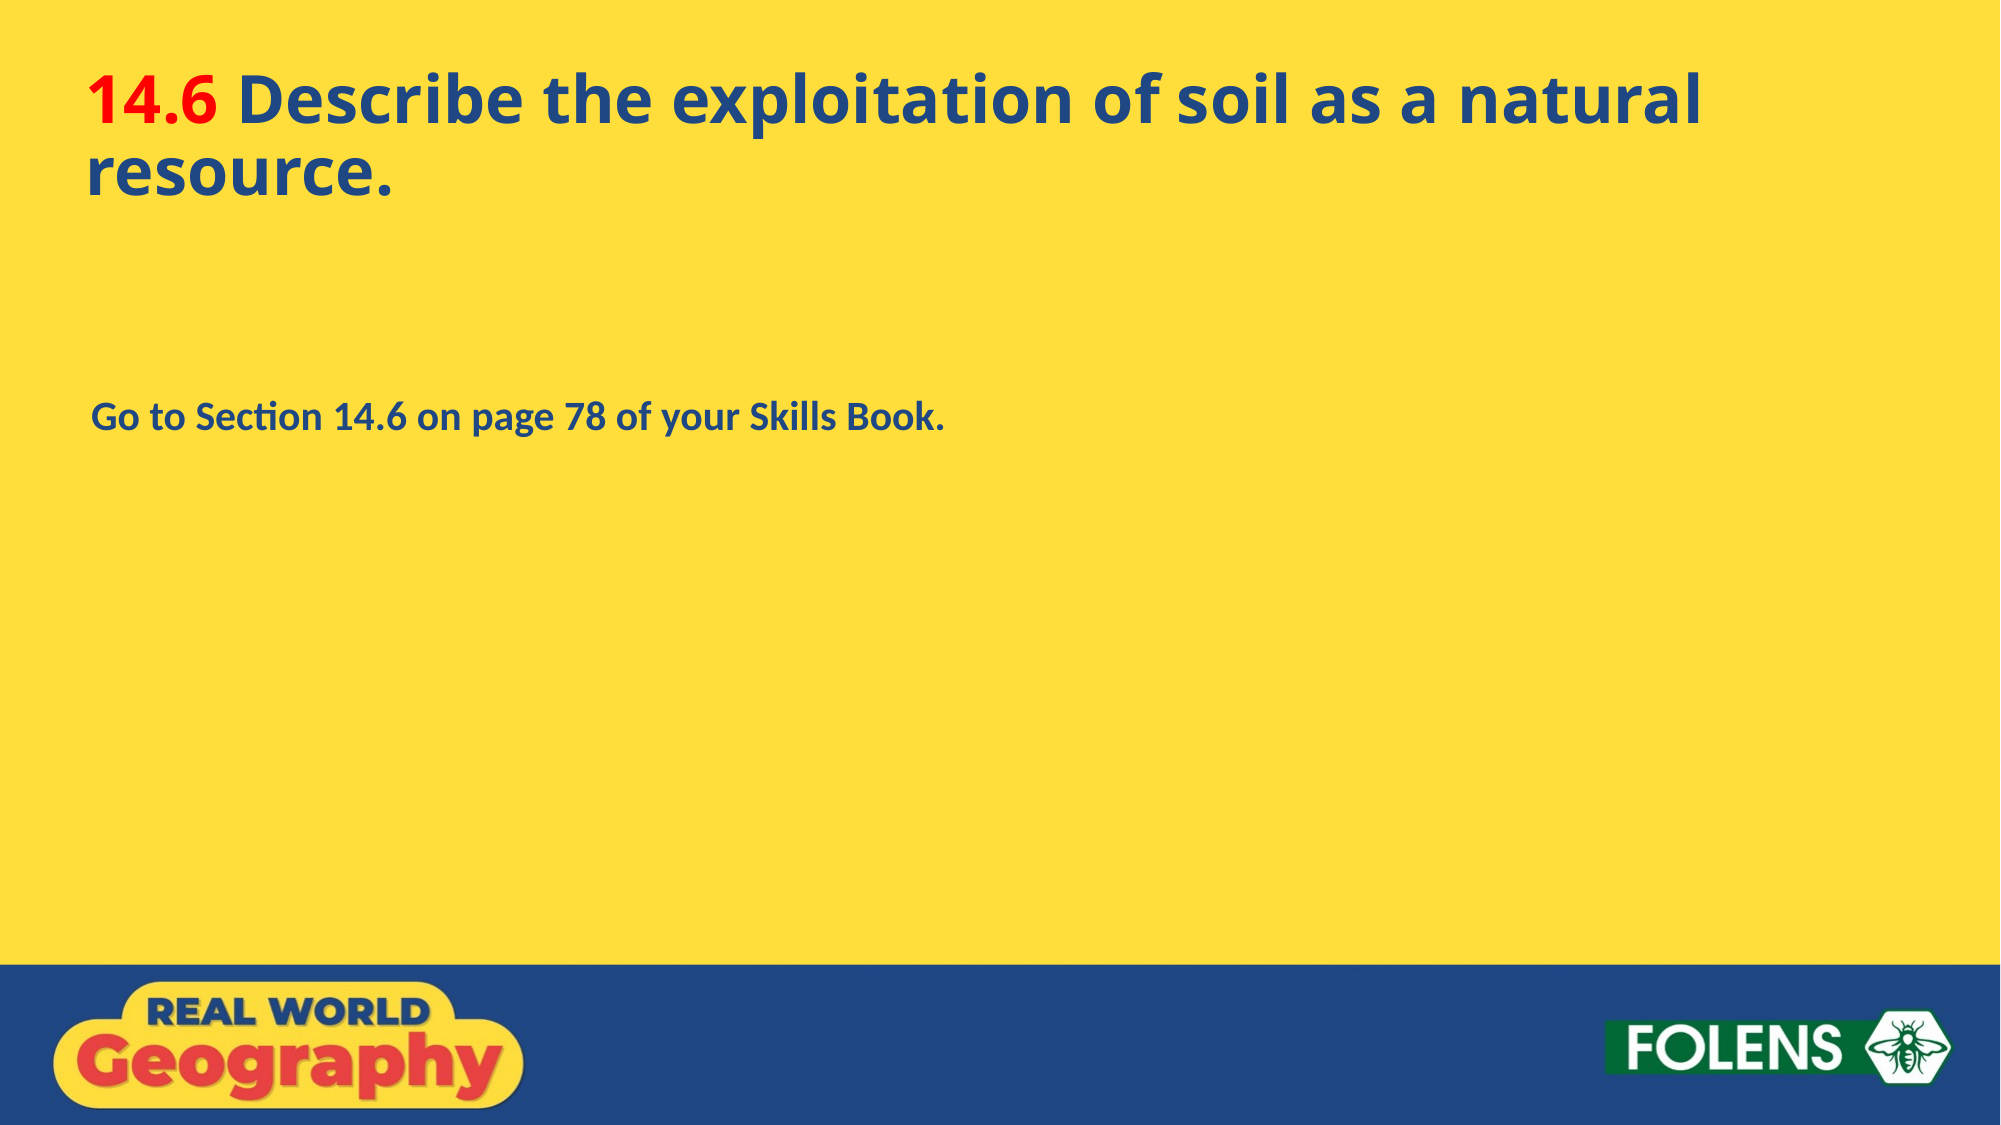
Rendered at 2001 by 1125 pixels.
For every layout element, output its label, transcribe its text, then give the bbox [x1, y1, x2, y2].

text_box Go to Section 14.6 on page 78 of your Skills Book. [75, 381, 1801, 483]
text_box [0, 0, 2000, 965]
picture [0, 0, 2001, 1125]
text_box 14.6 Describe the exploitation of soil as a natural resource. [70, 59, 1796, 161]
